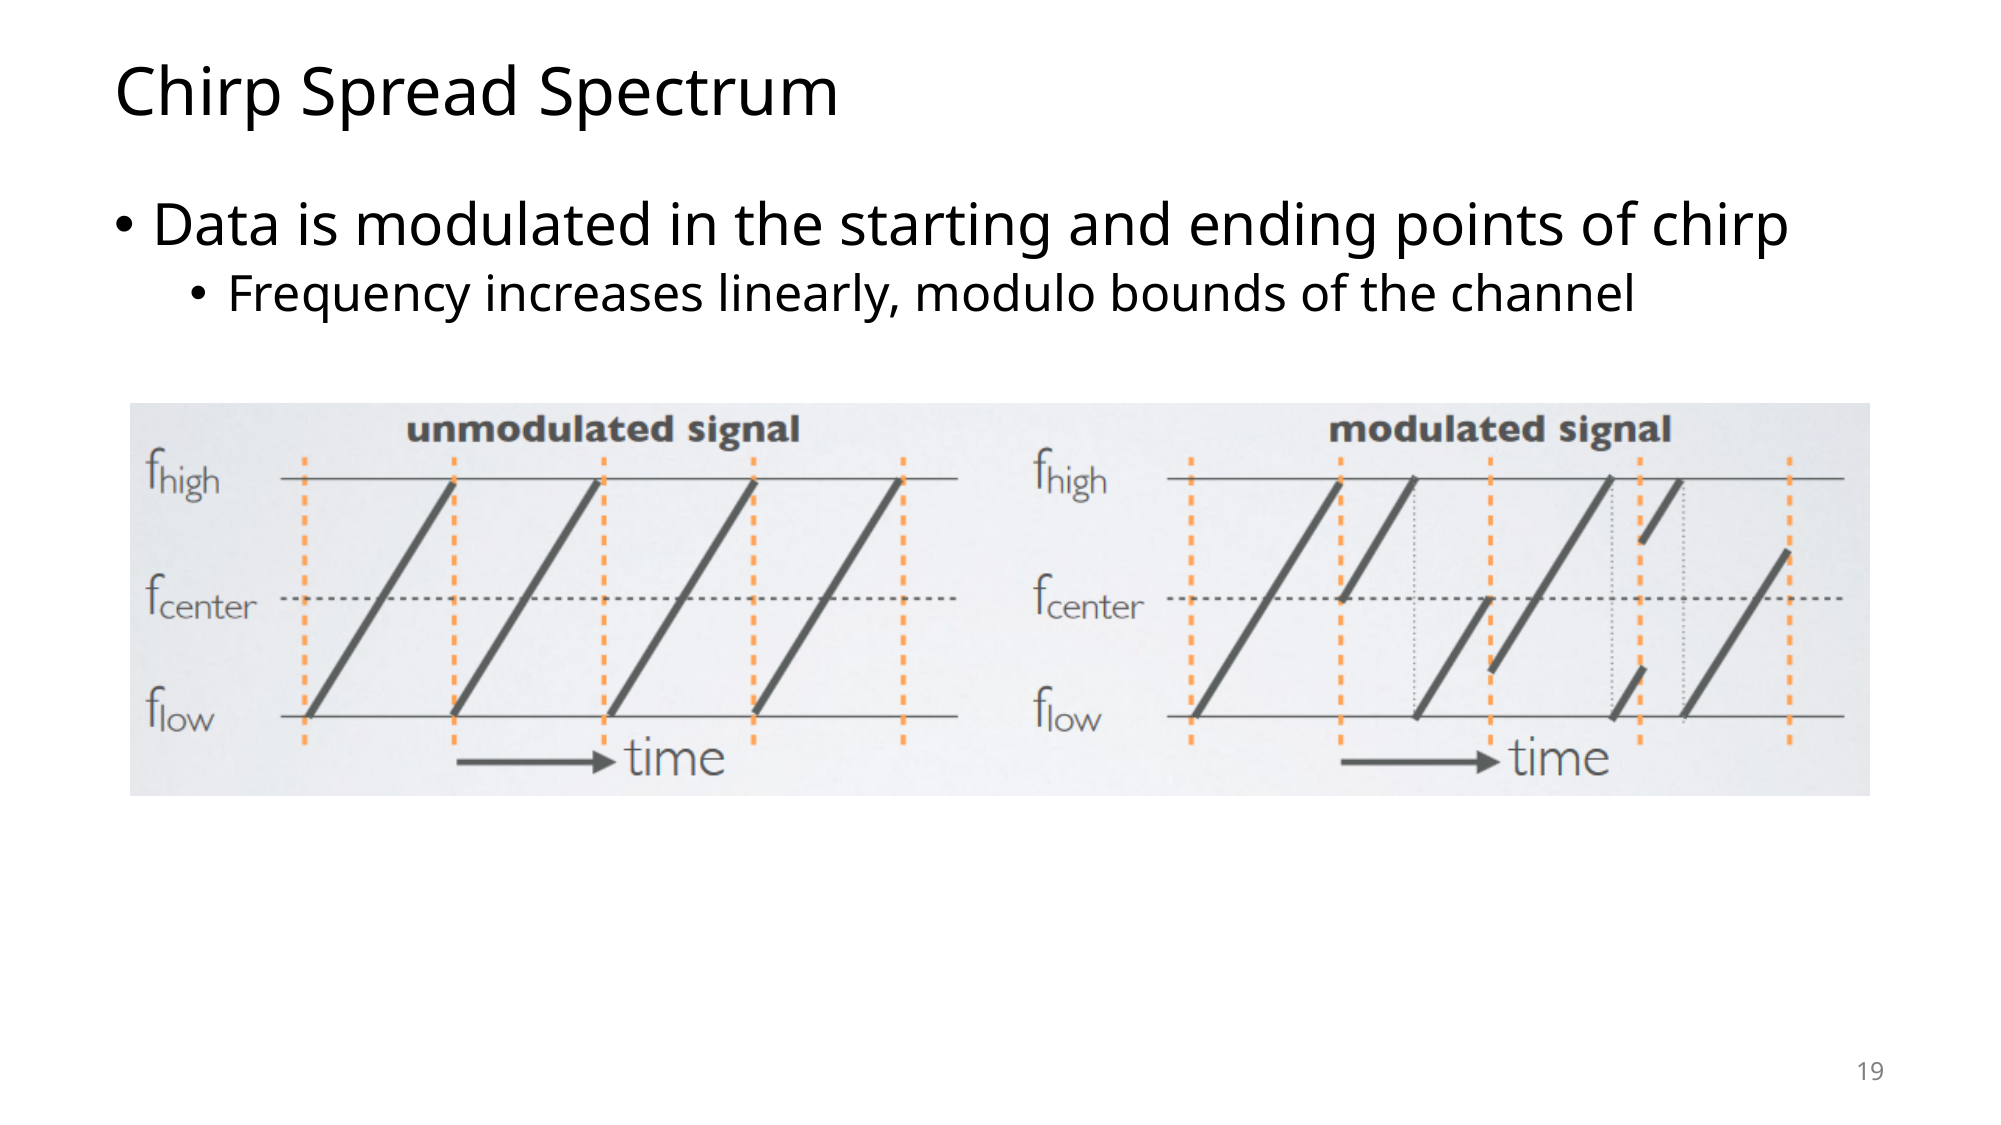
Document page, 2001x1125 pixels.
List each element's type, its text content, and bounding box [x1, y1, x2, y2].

picture [130, 403, 1870, 797]
list Data is modulated in the starting and ending points of chirp Frequency increases linearly, modulo bounds of the channel [99, 187, 1900, 1013]
slide_number 19 [1749, 1042, 1900, 1103]
title Chirp Spread Spectrum [99, 37, 1900, 150]
